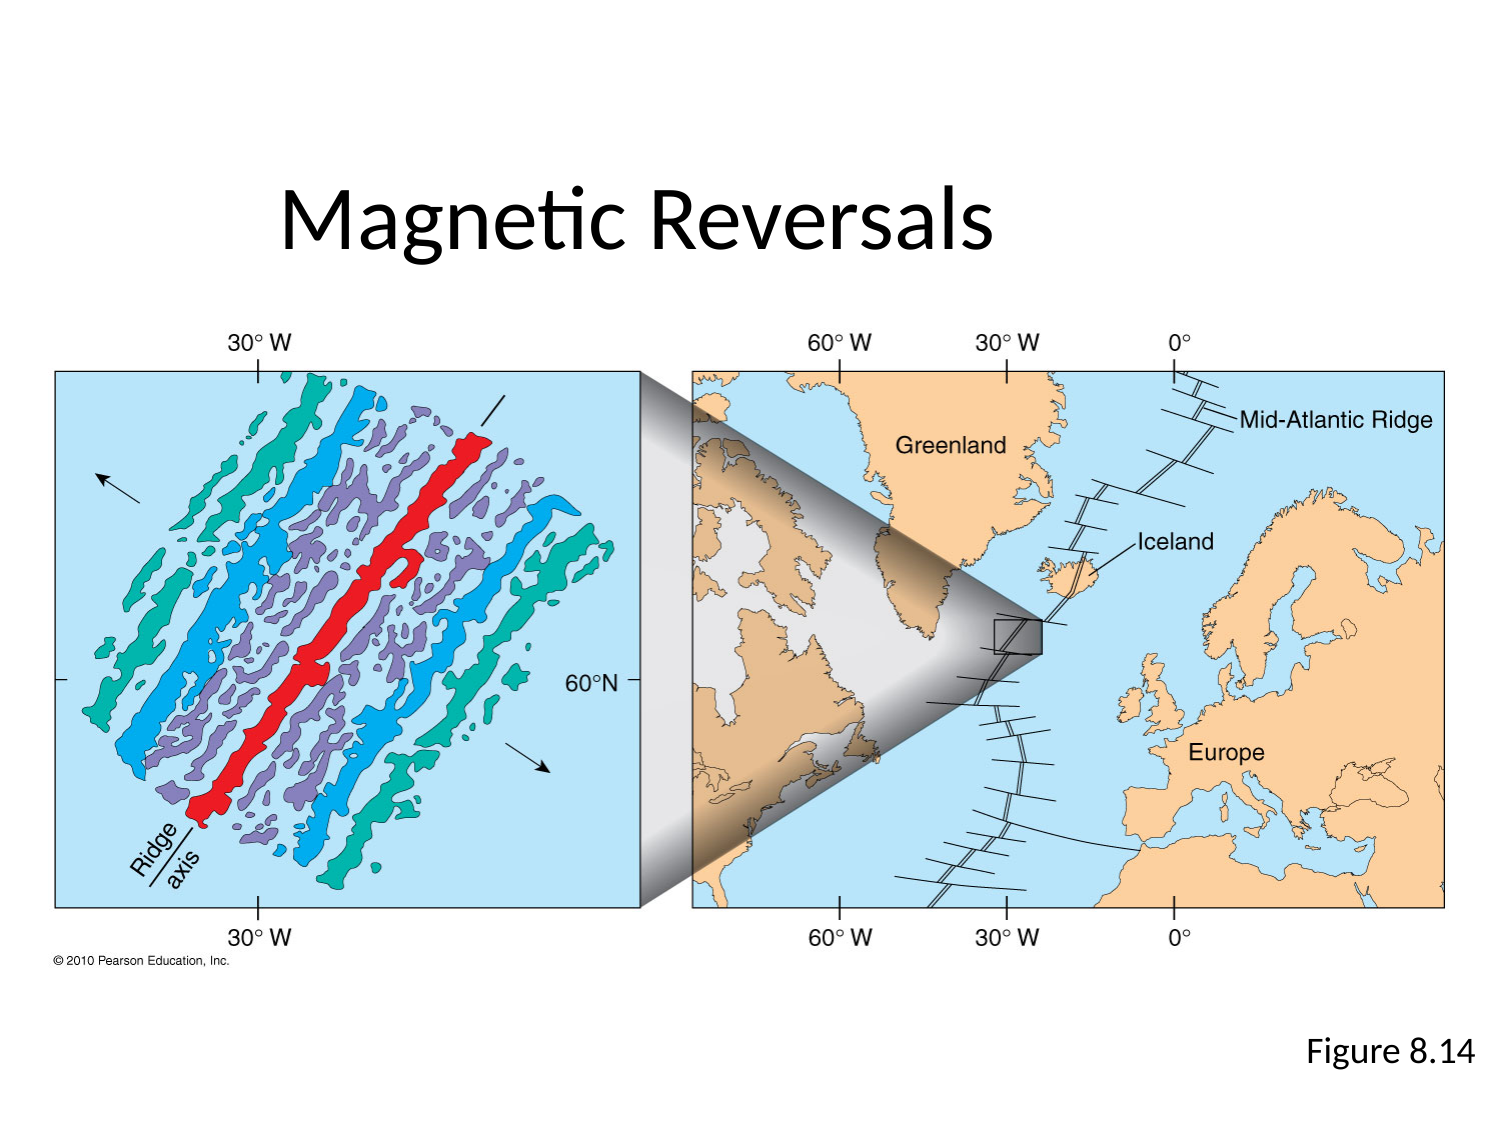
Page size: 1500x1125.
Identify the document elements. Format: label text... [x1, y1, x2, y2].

text_box Figure 8.14 [1291, 1018, 1491, 1079]
title Magnetic Reversals [0, 149, 1275, 275]
picture [48, 327, 1452, 978]
